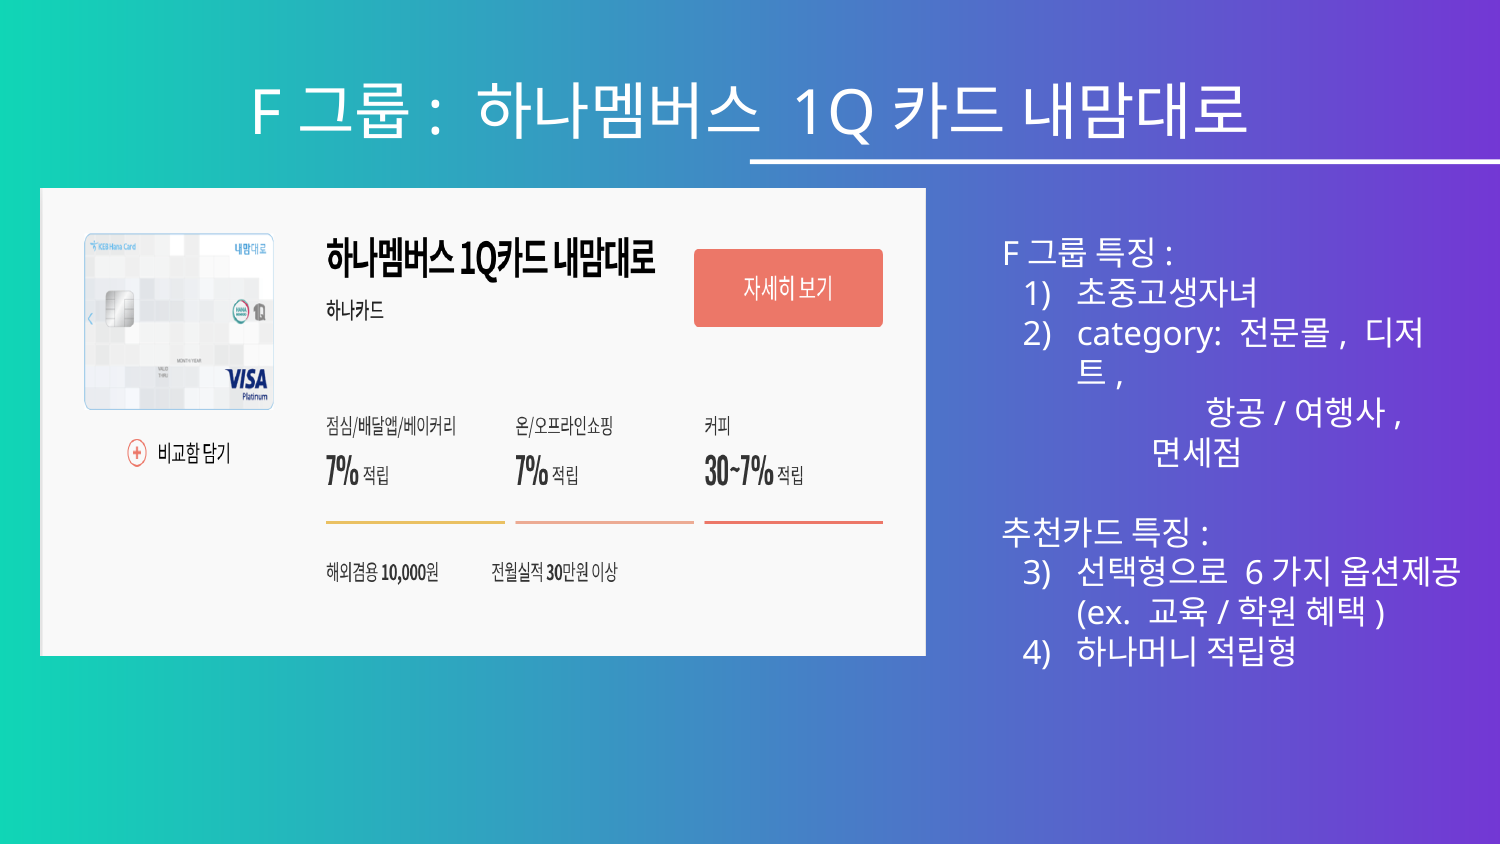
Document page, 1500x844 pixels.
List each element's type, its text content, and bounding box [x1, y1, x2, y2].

picture [40, 188, 927, 656]
text_box F그룹 특징: 초중고생자녀 category: 전문몰, 디저트, 항공/여행사, 면세점 추천카드 특징: 선택형으로 6가지 옵션제공 (ex. 교육/학원 혜택) 하나머니 적립형 [986, 217, 1486, 656]
title F그룹: 하나멤버스 1Q카드 내맘대로 [101, 22, 1399, 162]
